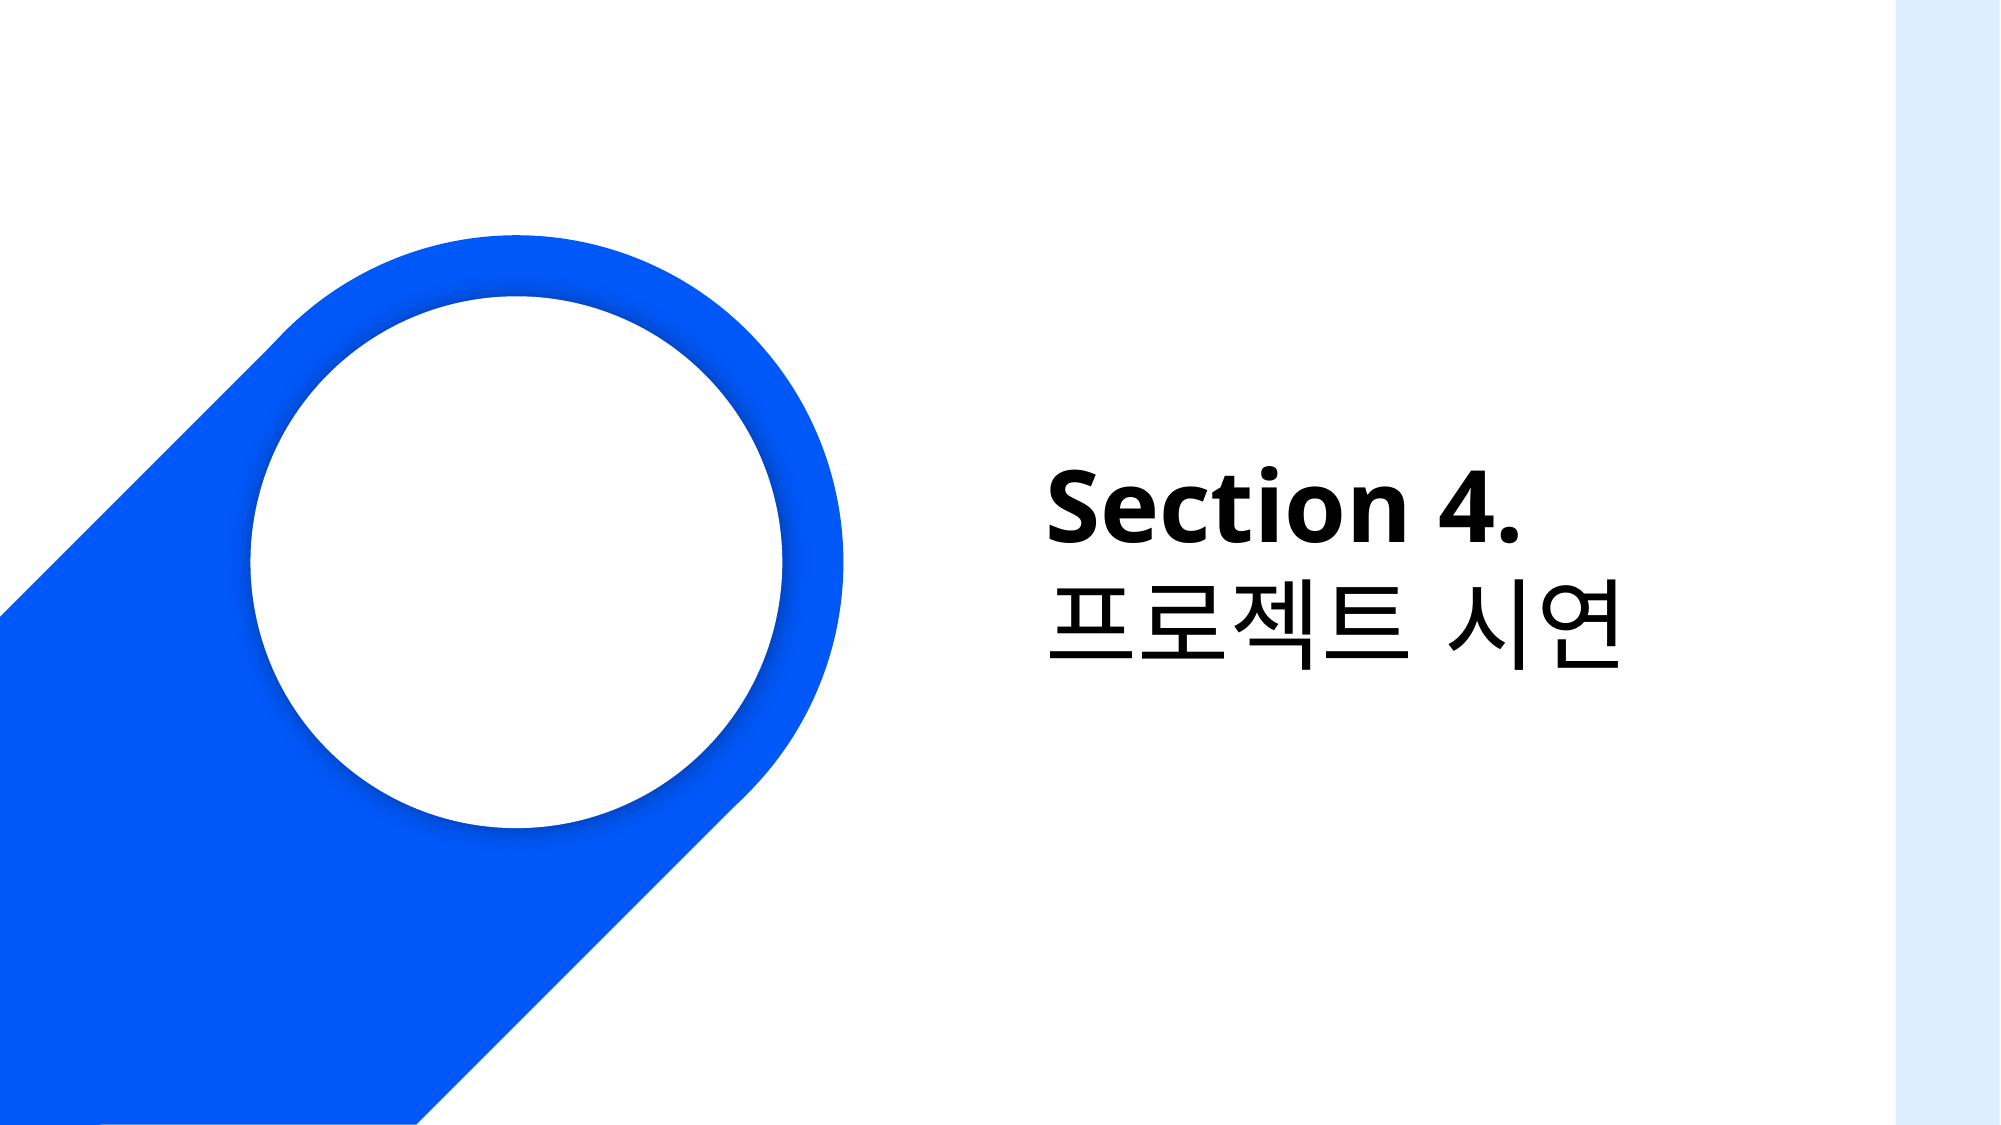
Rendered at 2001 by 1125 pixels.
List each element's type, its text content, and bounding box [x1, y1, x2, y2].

text_box Section 4. 프로젝트 시연 [1030, 435, 1853, 690]
